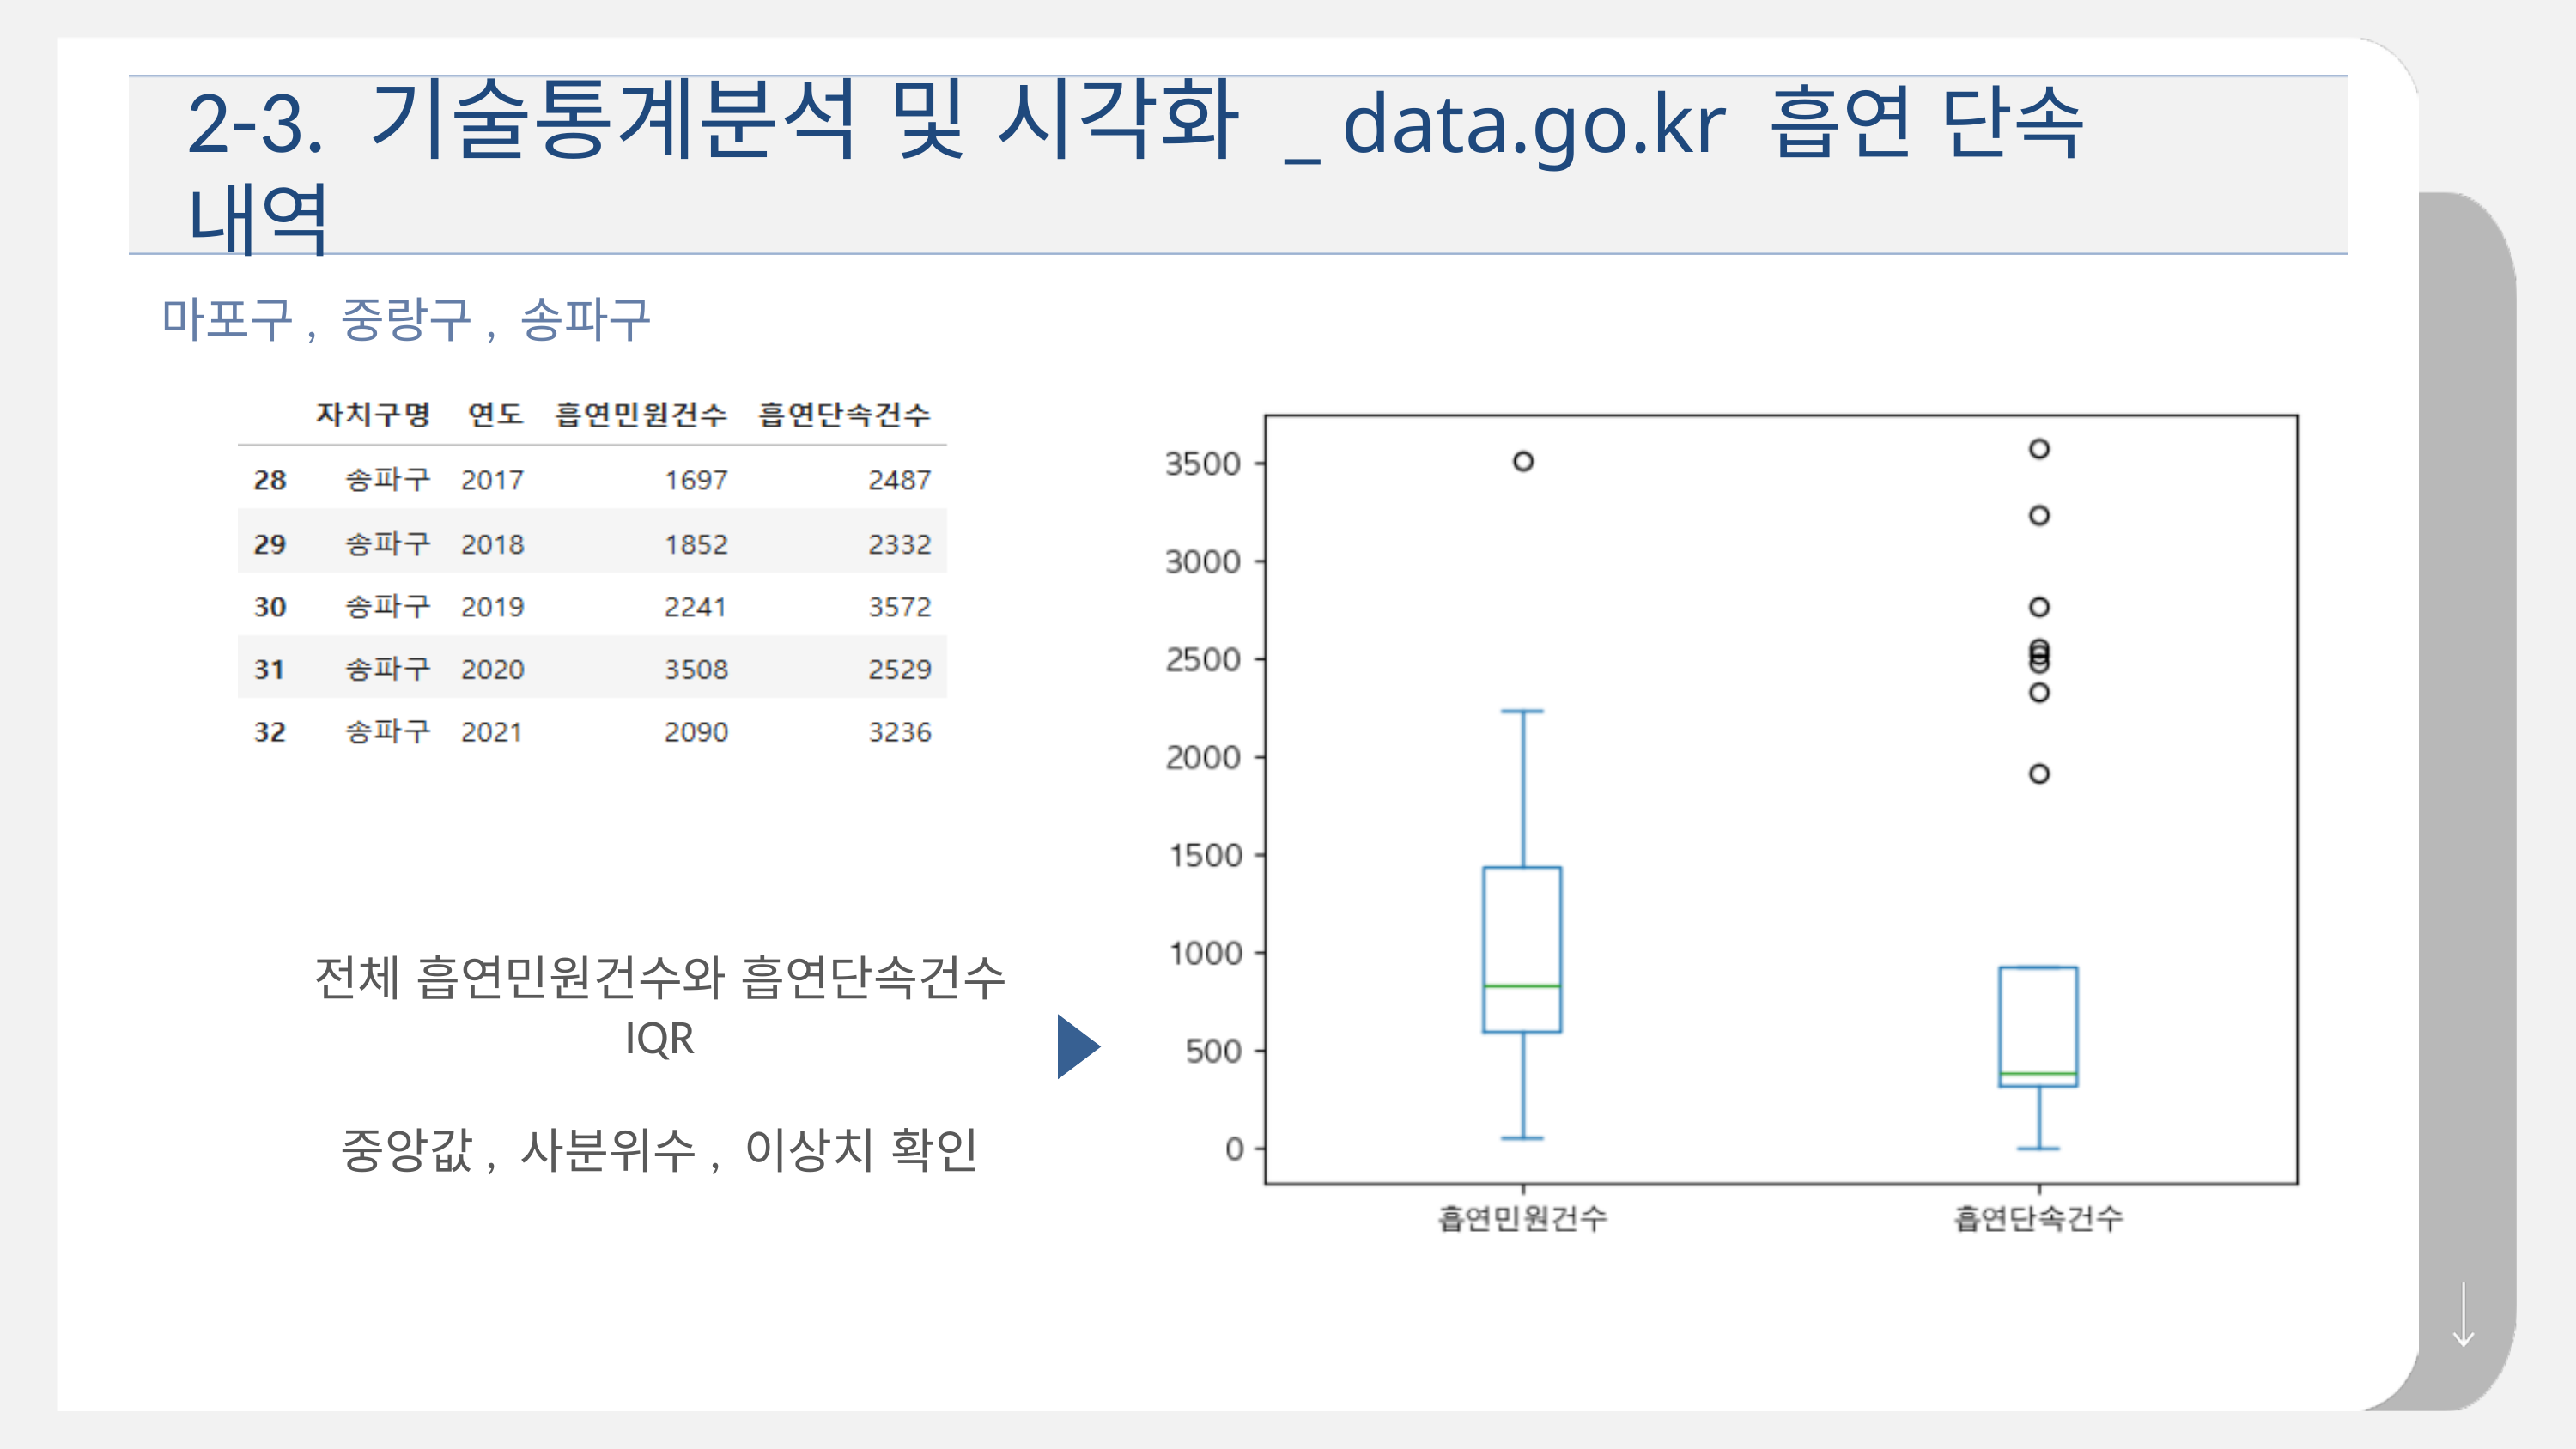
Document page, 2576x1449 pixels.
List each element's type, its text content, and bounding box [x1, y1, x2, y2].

text_box 전체 흡연민원건수와 흡연단속건수 IQR 중앙값, 사분위수, 이상치 확인 [292, 950, 544, 1143]
text_box 마포구, 중랑구, 송파구 [161, 292, 544, 354]
picture [60, 0, 2576, 1449]
